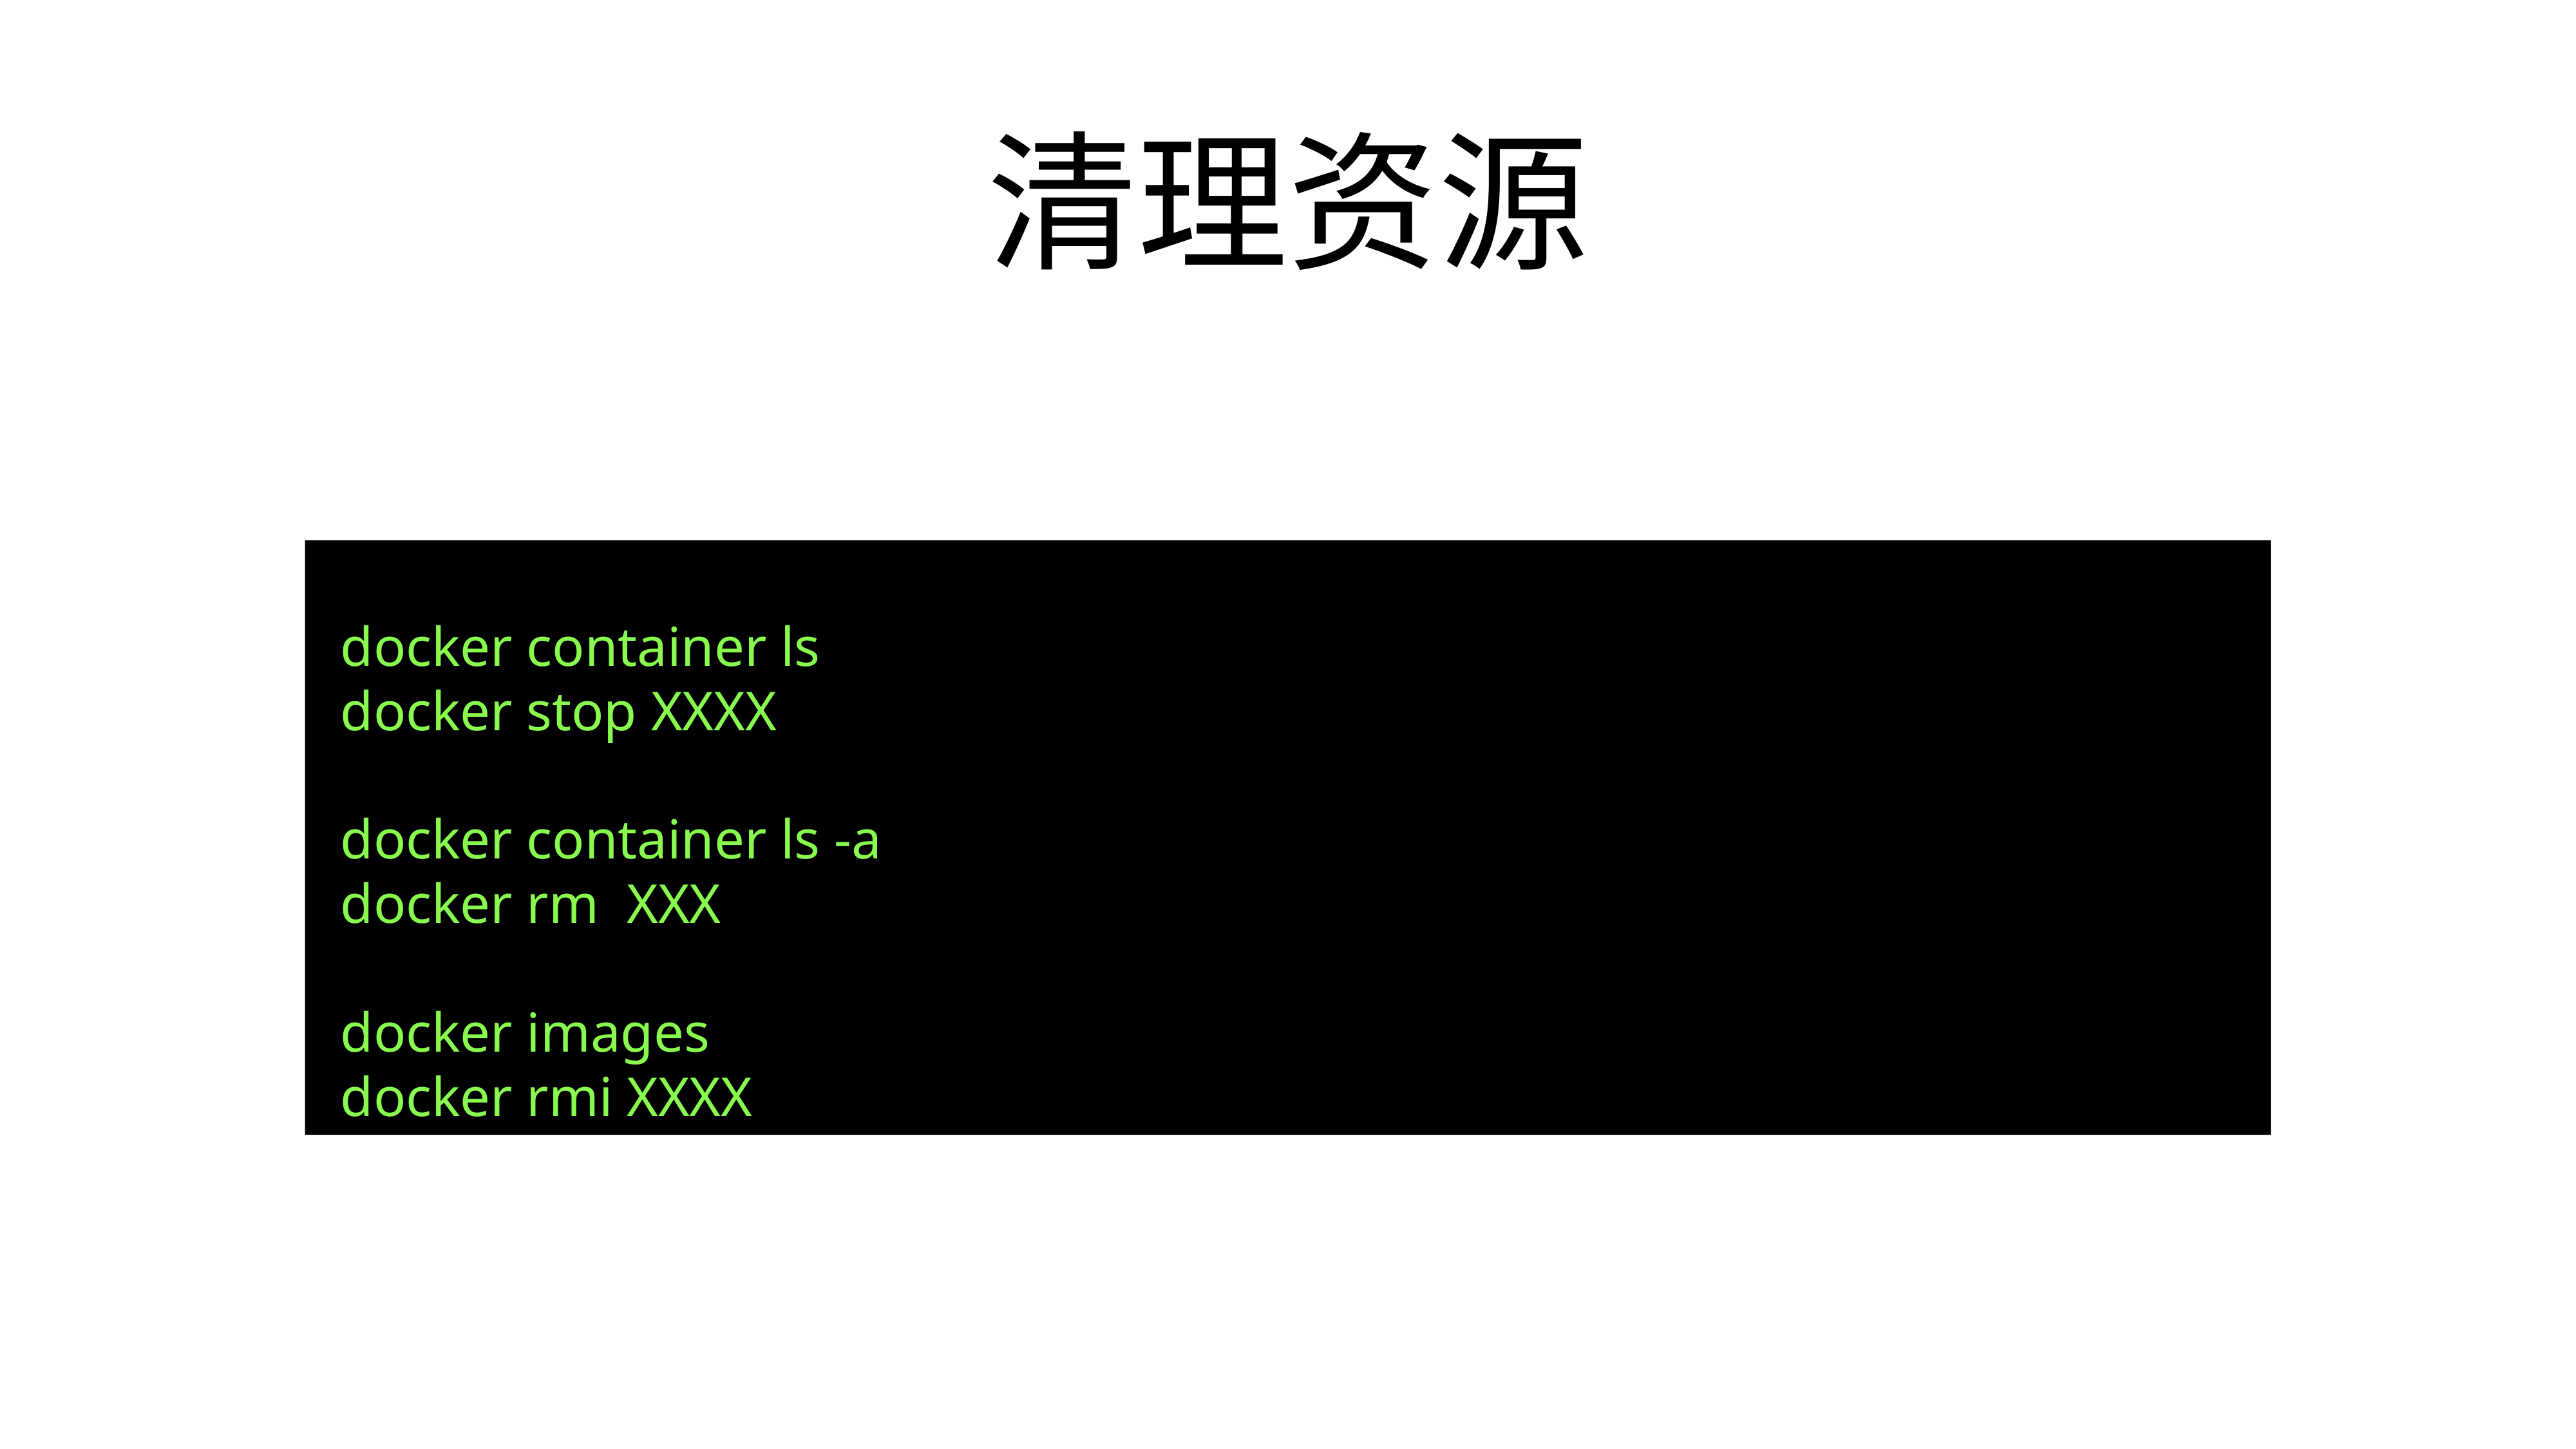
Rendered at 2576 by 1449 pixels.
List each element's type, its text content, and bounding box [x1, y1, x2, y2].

text_box docker container ls docker stop XXXX docker container ls -a docker rm XXX docker images docker rmi XXXX [305, 540, 2271, 1135]
title 清理资源 [463, 37, 2113, 359]
